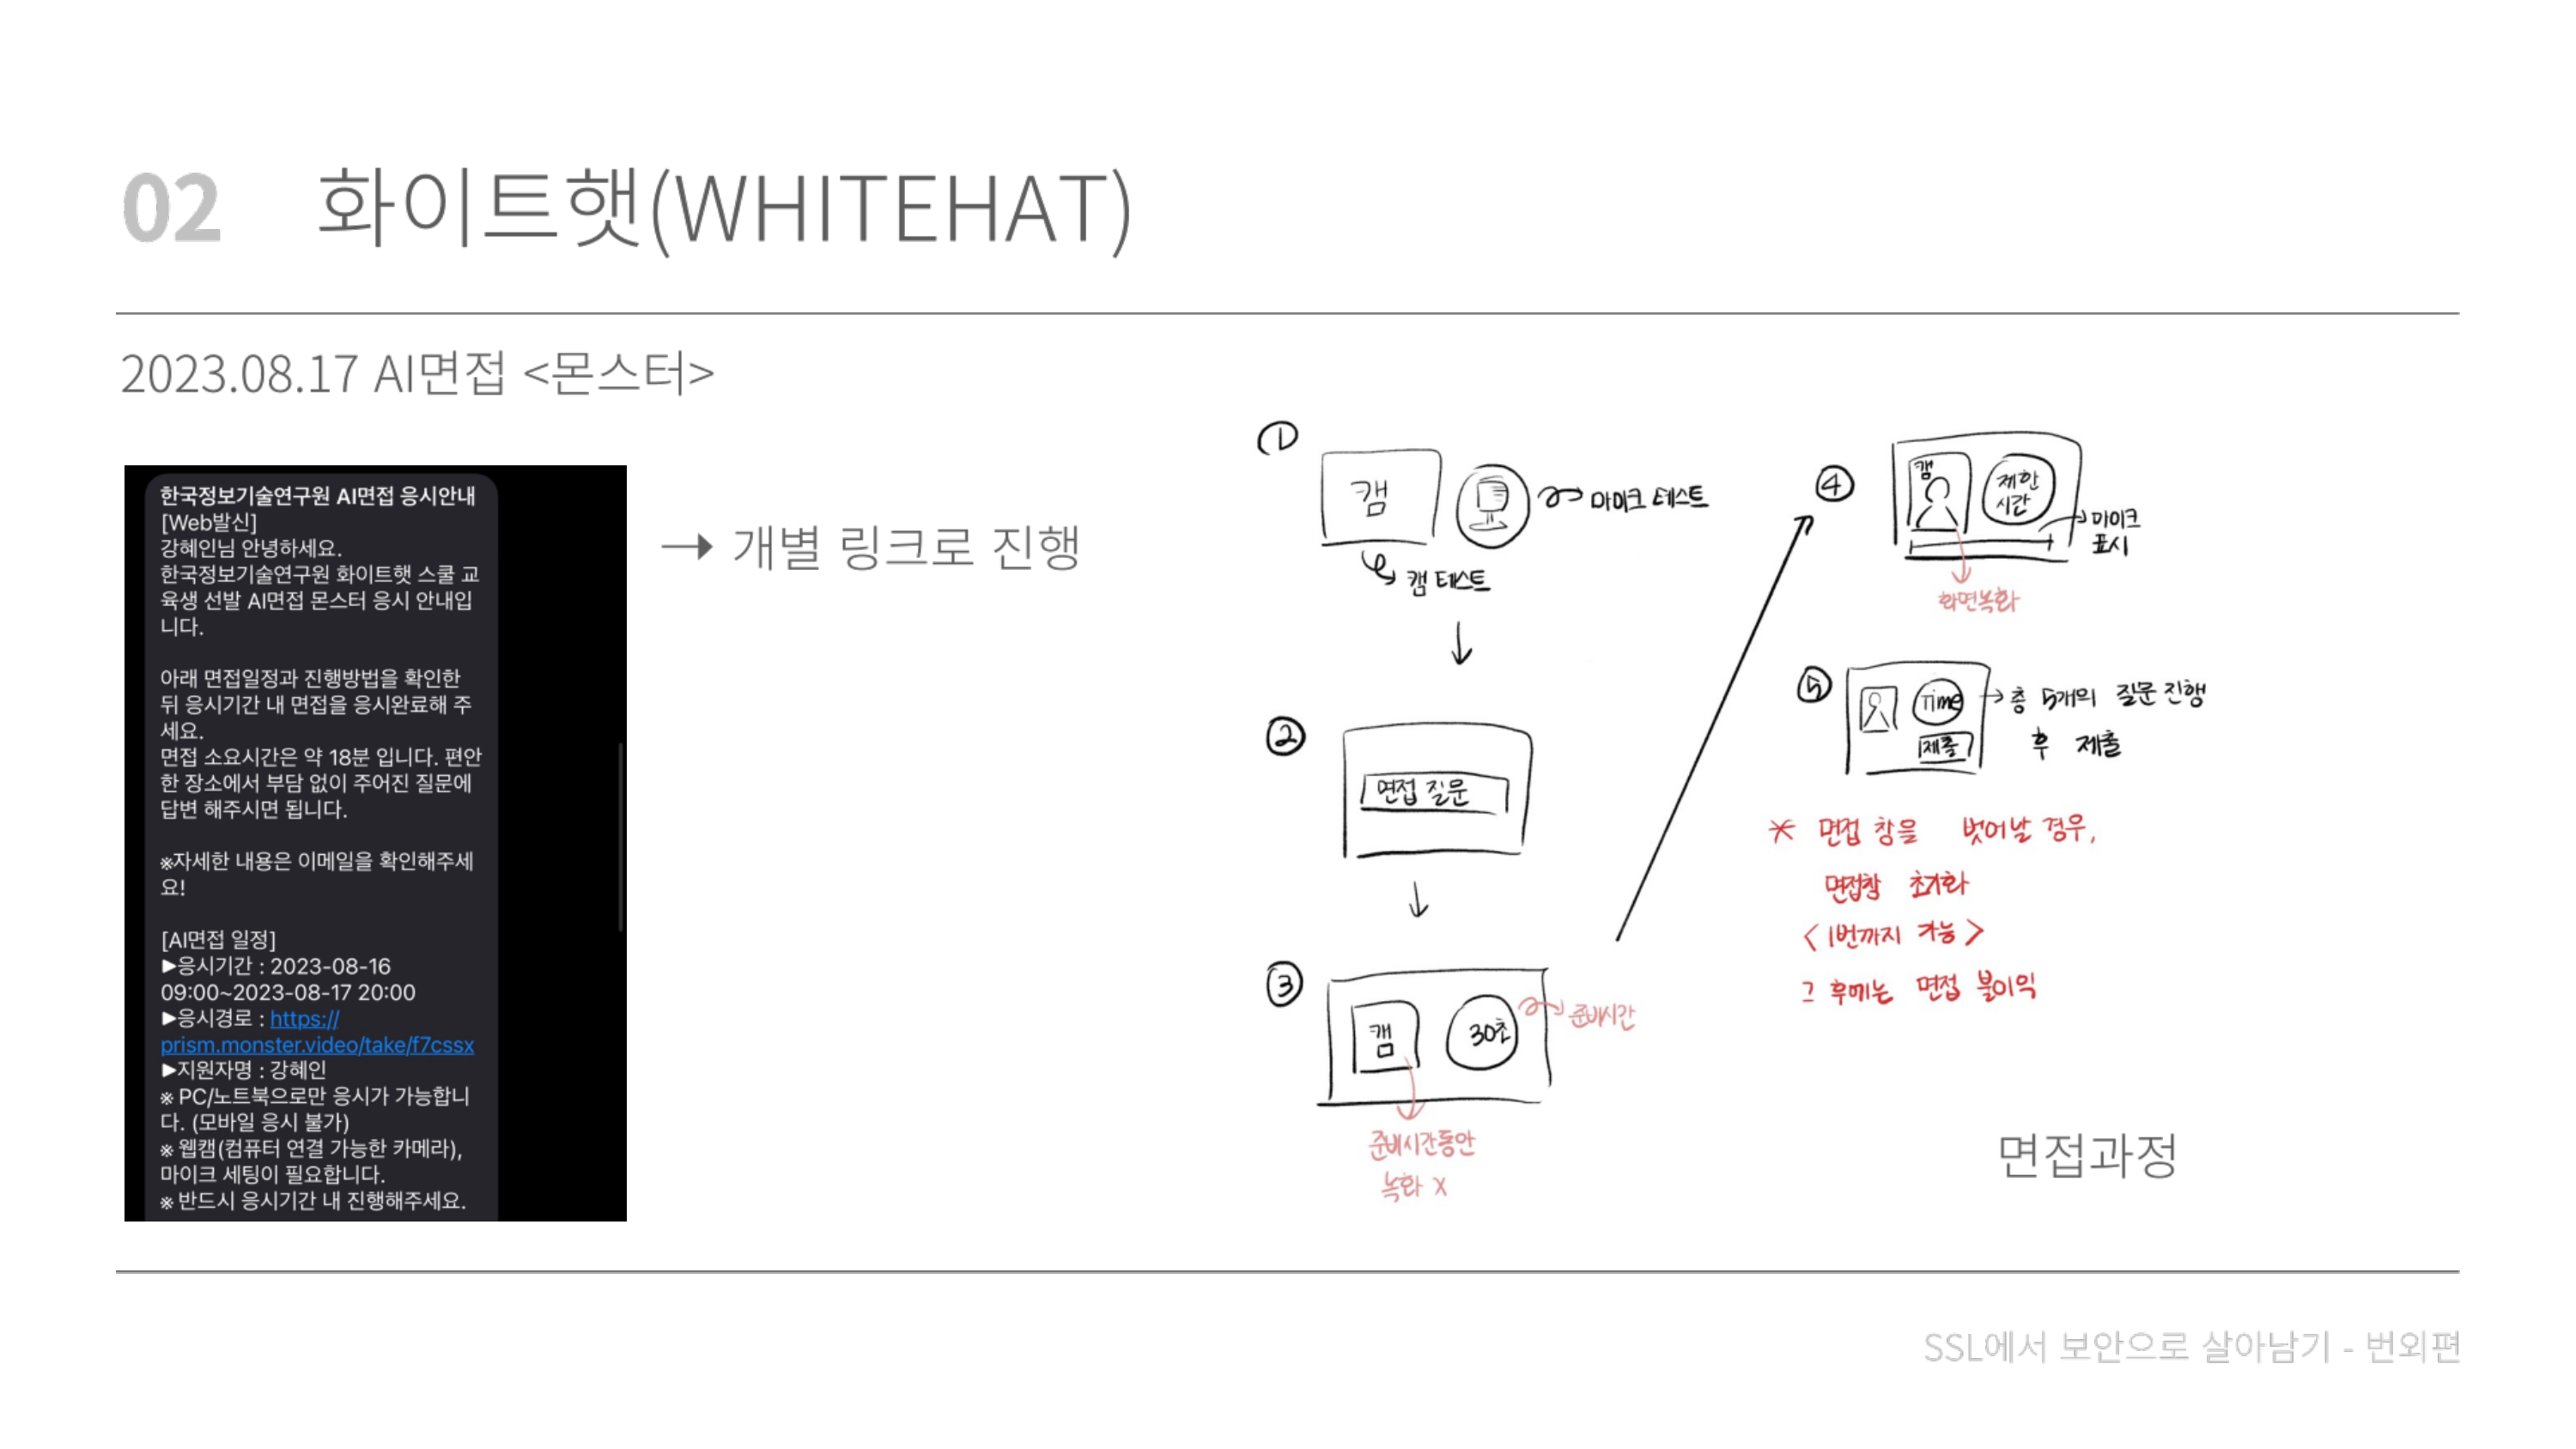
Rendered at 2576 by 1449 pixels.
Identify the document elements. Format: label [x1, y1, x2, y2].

picture [1528, 1309, 2576, 1408]
text_box [1213, 371, 2390, 1252]
text_box [1218, 312, 2460, 316]
picture [641, 454, 1131, 643]
text_box [116, 1270, 2460, 1274]
picture [1978, 1089, 2235, 1240]
picture [90, 82, 1215, 452]
text_box [124, 464, 627, 1222]
